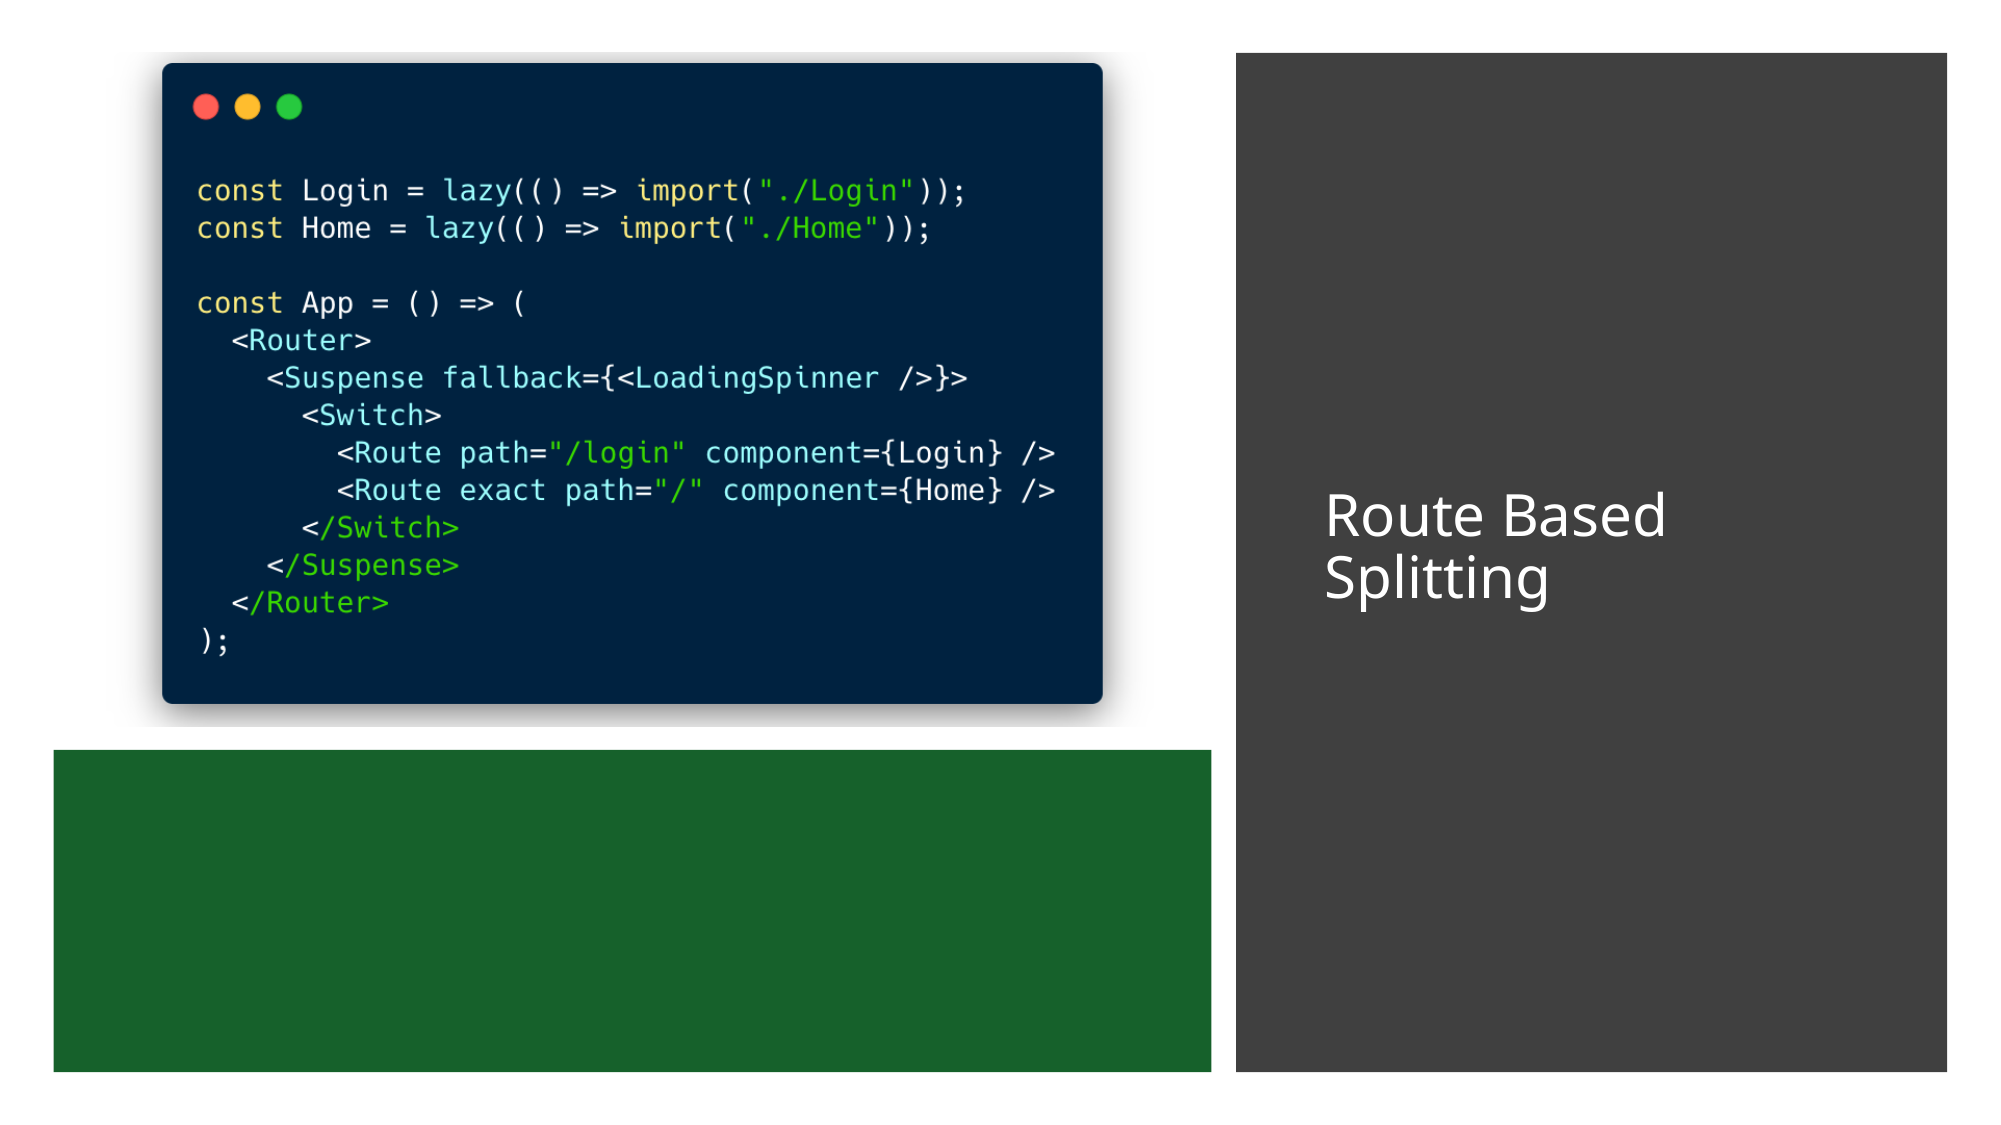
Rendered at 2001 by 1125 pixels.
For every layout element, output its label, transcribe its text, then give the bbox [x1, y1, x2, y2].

text_box Route Based Splitting [1317, 150, 1879, 947]
text_box [52, 749, 1213, 1073]
text_box [1235, 51, 1948, 1074]
picture [53, 52, 1212, 727]
